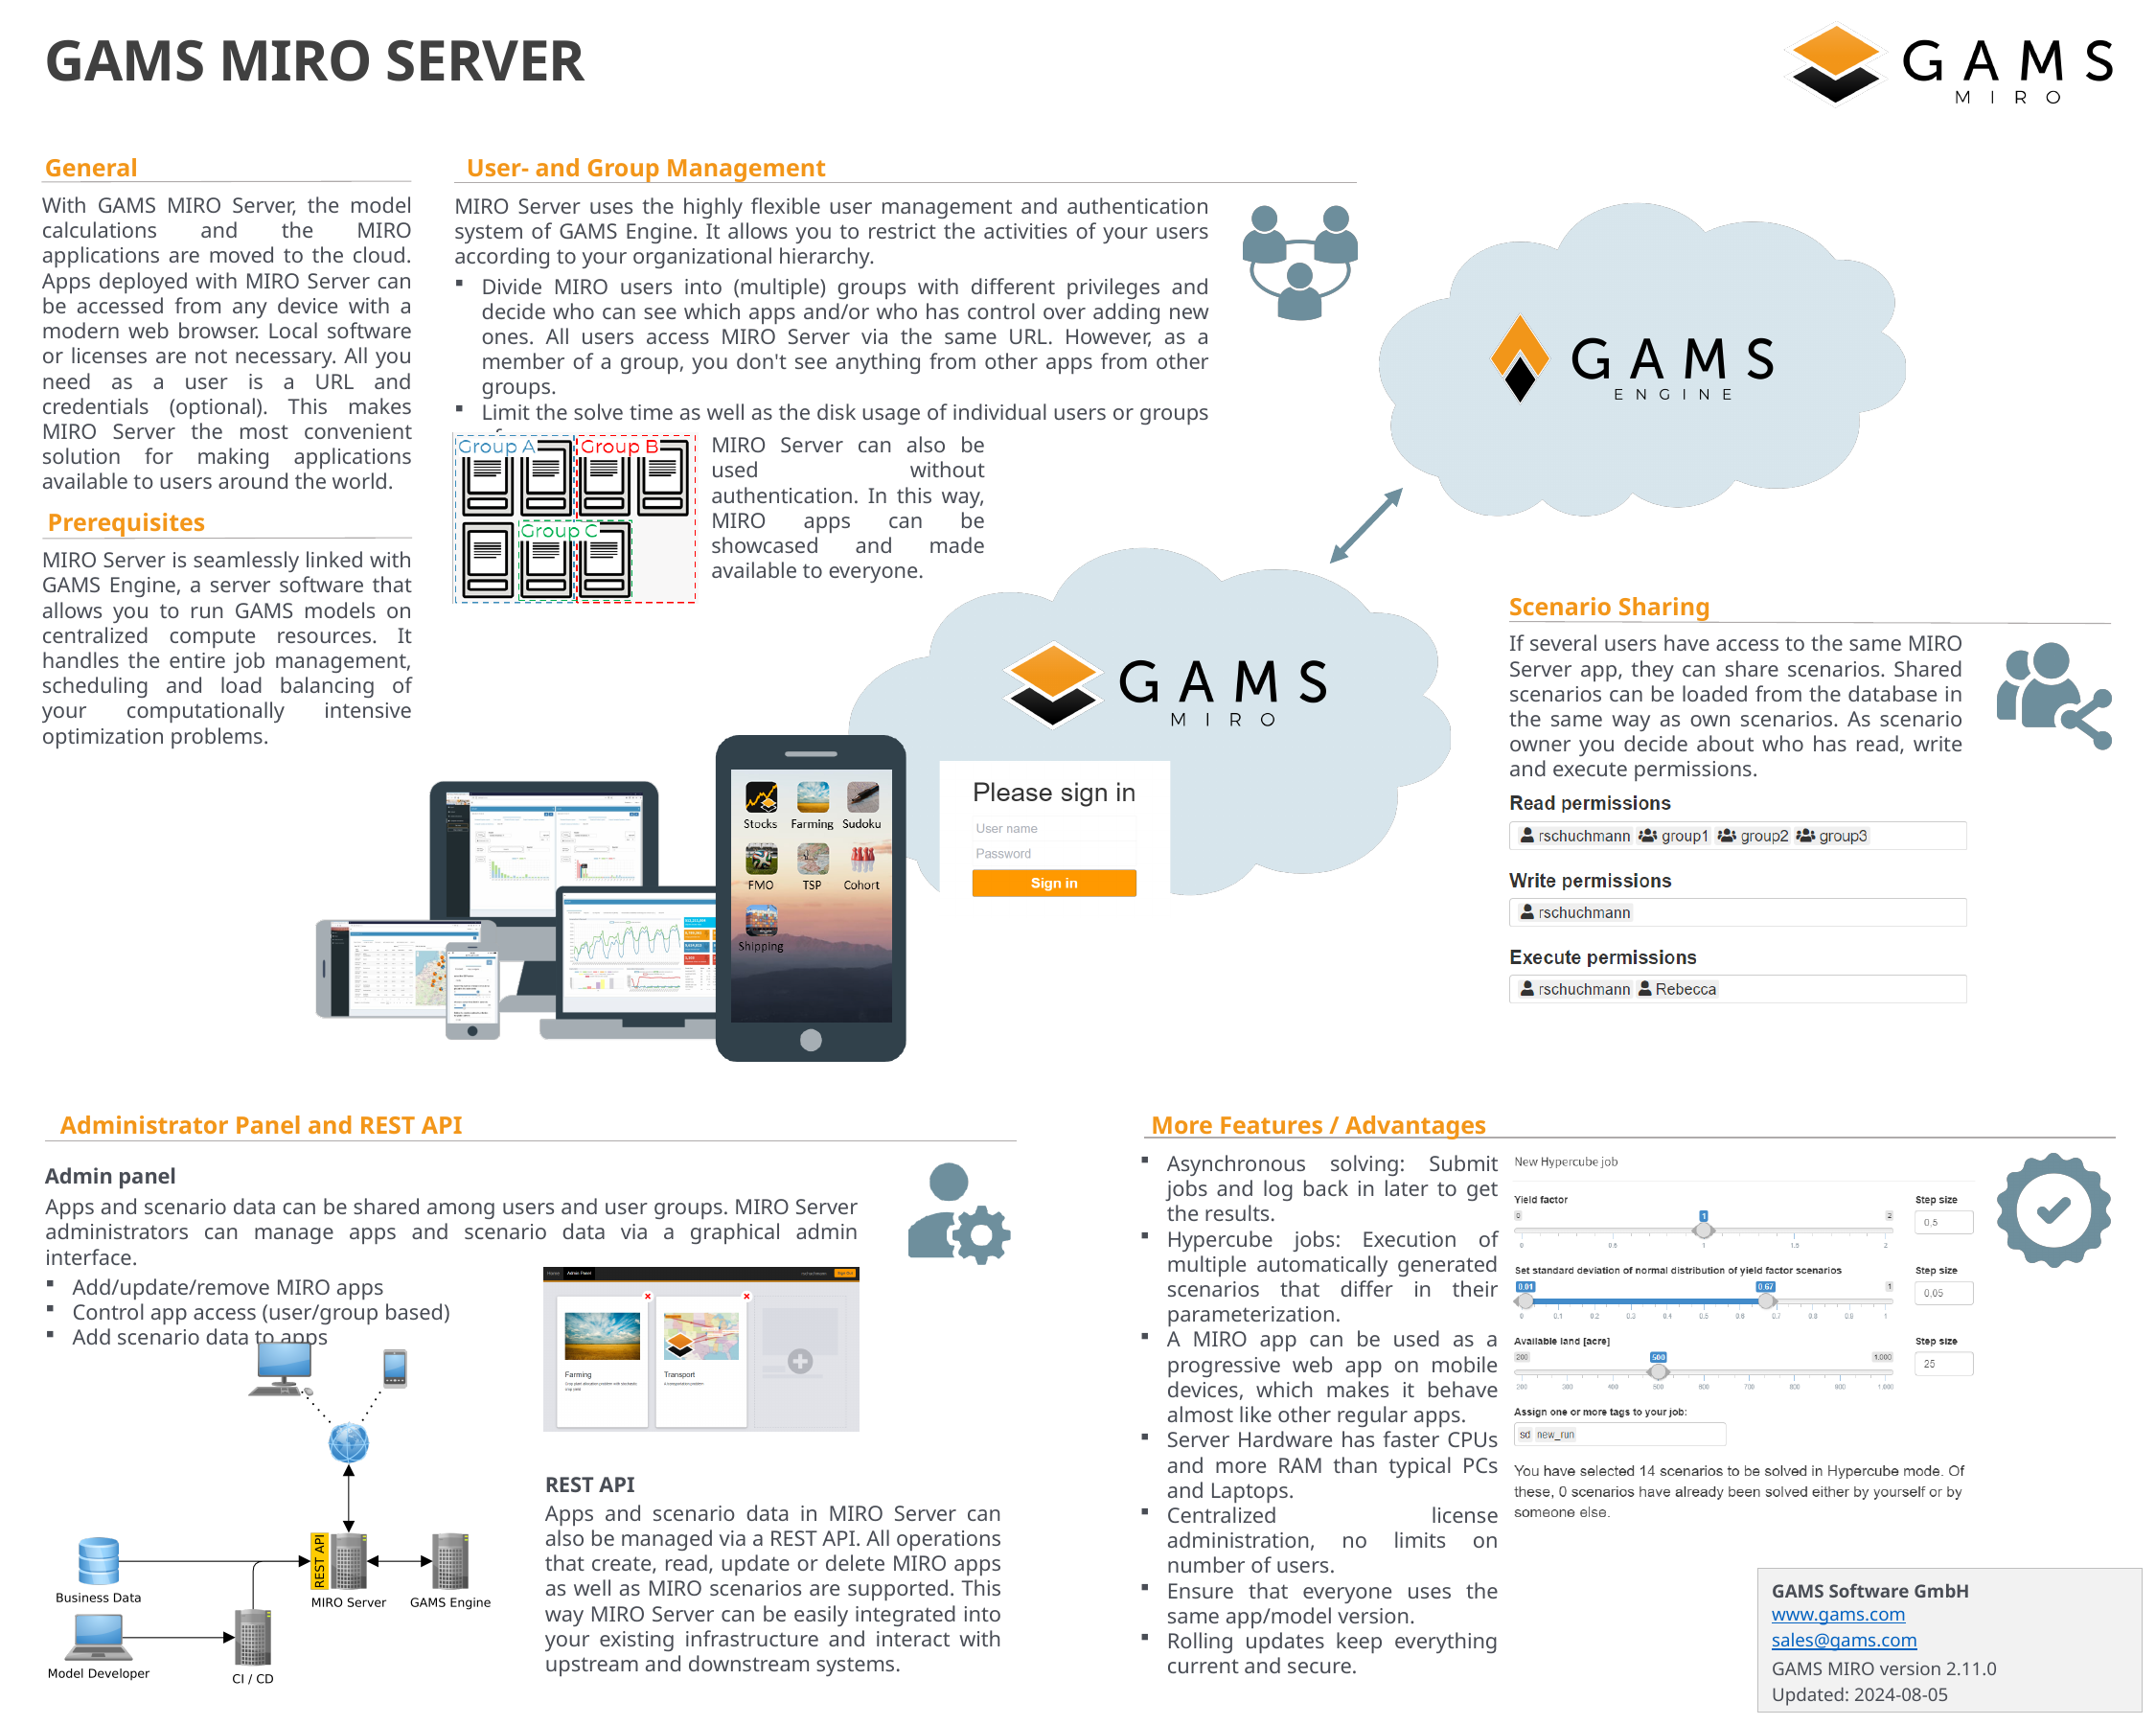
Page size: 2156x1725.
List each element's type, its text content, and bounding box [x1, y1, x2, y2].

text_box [844, 547, 1451, 918]
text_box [1358, 487, 1404, 564]
picture [543, 1267, 860, 1432]
picture [303, 735, 975, 1062]
picture [1509, 795, 1967, 1003]
text_box Apps and scenario data can be shared among users and user groups. MIRO Server administrators can manage apps and scenario data via a graphical admin interface. Add/update/remove MIRO apps Control app access (user/group based) Add scenario data to apps [31, 1186, 874, 1357]
picture [446, 428, 699, 604]
picture [1375, 202, 1906, 517]
text_box Administrator Panel and REST API [46, 1103, 478, 1140]
text_box If several users have access to the same MIRO Server app, they can share scenarios. Shared scenarios can be loaded from the database in the same way as own scenarios. As scenario owner you decide about who has read, write and execute permissions. [1495, 623, 1978, 789]
text_box GAMS Software GmbH www.gams.com sales@gams.com GAMS MIRO version 2.11.0 Updated: 2024-08-05 [1757, 1568, 2143, 1713]
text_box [440, 145, 1358, 567]
picture [1777, 12, 2133, 115]
text_box Admin panel [31, 1156, 405, 1196]
picture [30, 1326, 493, 1686]
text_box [1125, 1103, 2112, 1667]
text_box gams miro server [31, 17, 1410, 100]
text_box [28, 499, 427, 758]
text_box Scenario Sharing [1495, 584, 1760, 623]
text_box Apps and scenario data in MIRO Server can also be managed via a REST API. All operations that create, read, update or delete MIRO apps as well as MIRO scenarios are supported. This way MIRO Server can be easily integrated into your existing infrastructure and interact with upstream and downstream systems. [531, 1492, 1017, 1684]
picture [902, 1155, 1017, 1271]
picture [1996, 638, 2112, 754]
text_box Administrator Panel and REST API [46, 1141, 478, 1147]
picture [1512, 1152, 1976, 1519]
text_box REST API [530, 1464, 906, 1505]
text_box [28, 145, 427, 499]
